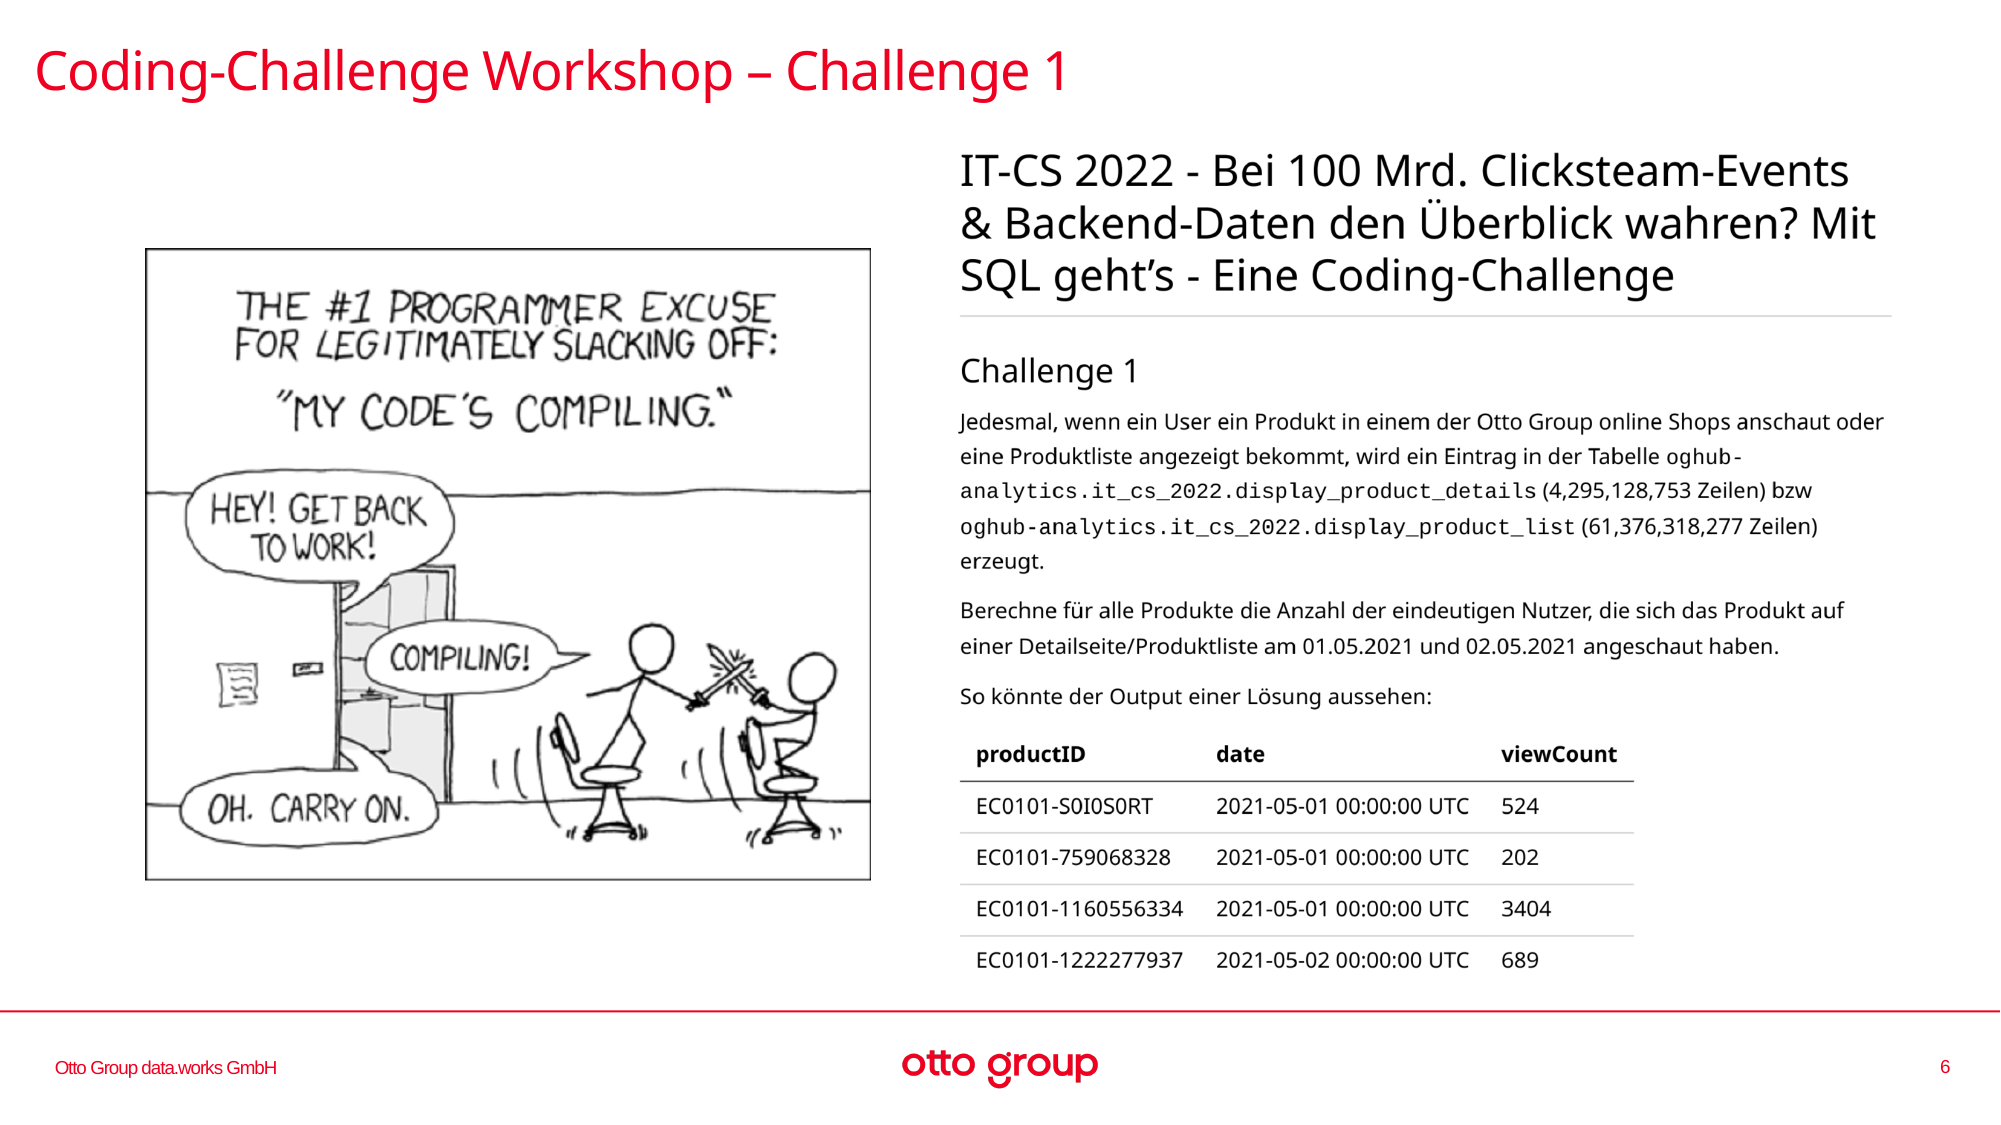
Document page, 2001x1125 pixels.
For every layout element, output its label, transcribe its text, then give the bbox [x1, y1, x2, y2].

footer Otto Group data.works GmbH [34, 1036, 838, 1097]
picture [948, 138, 1933, 995]
title Coding-Challenge Workshop – Challenge 1 [34, 12, 1966, 134]
picture [135, 237, 885, 888]
picture [902, 1050, 1098, 1089]
slide_number 6 [1885, 1036, 1966, 1097]
